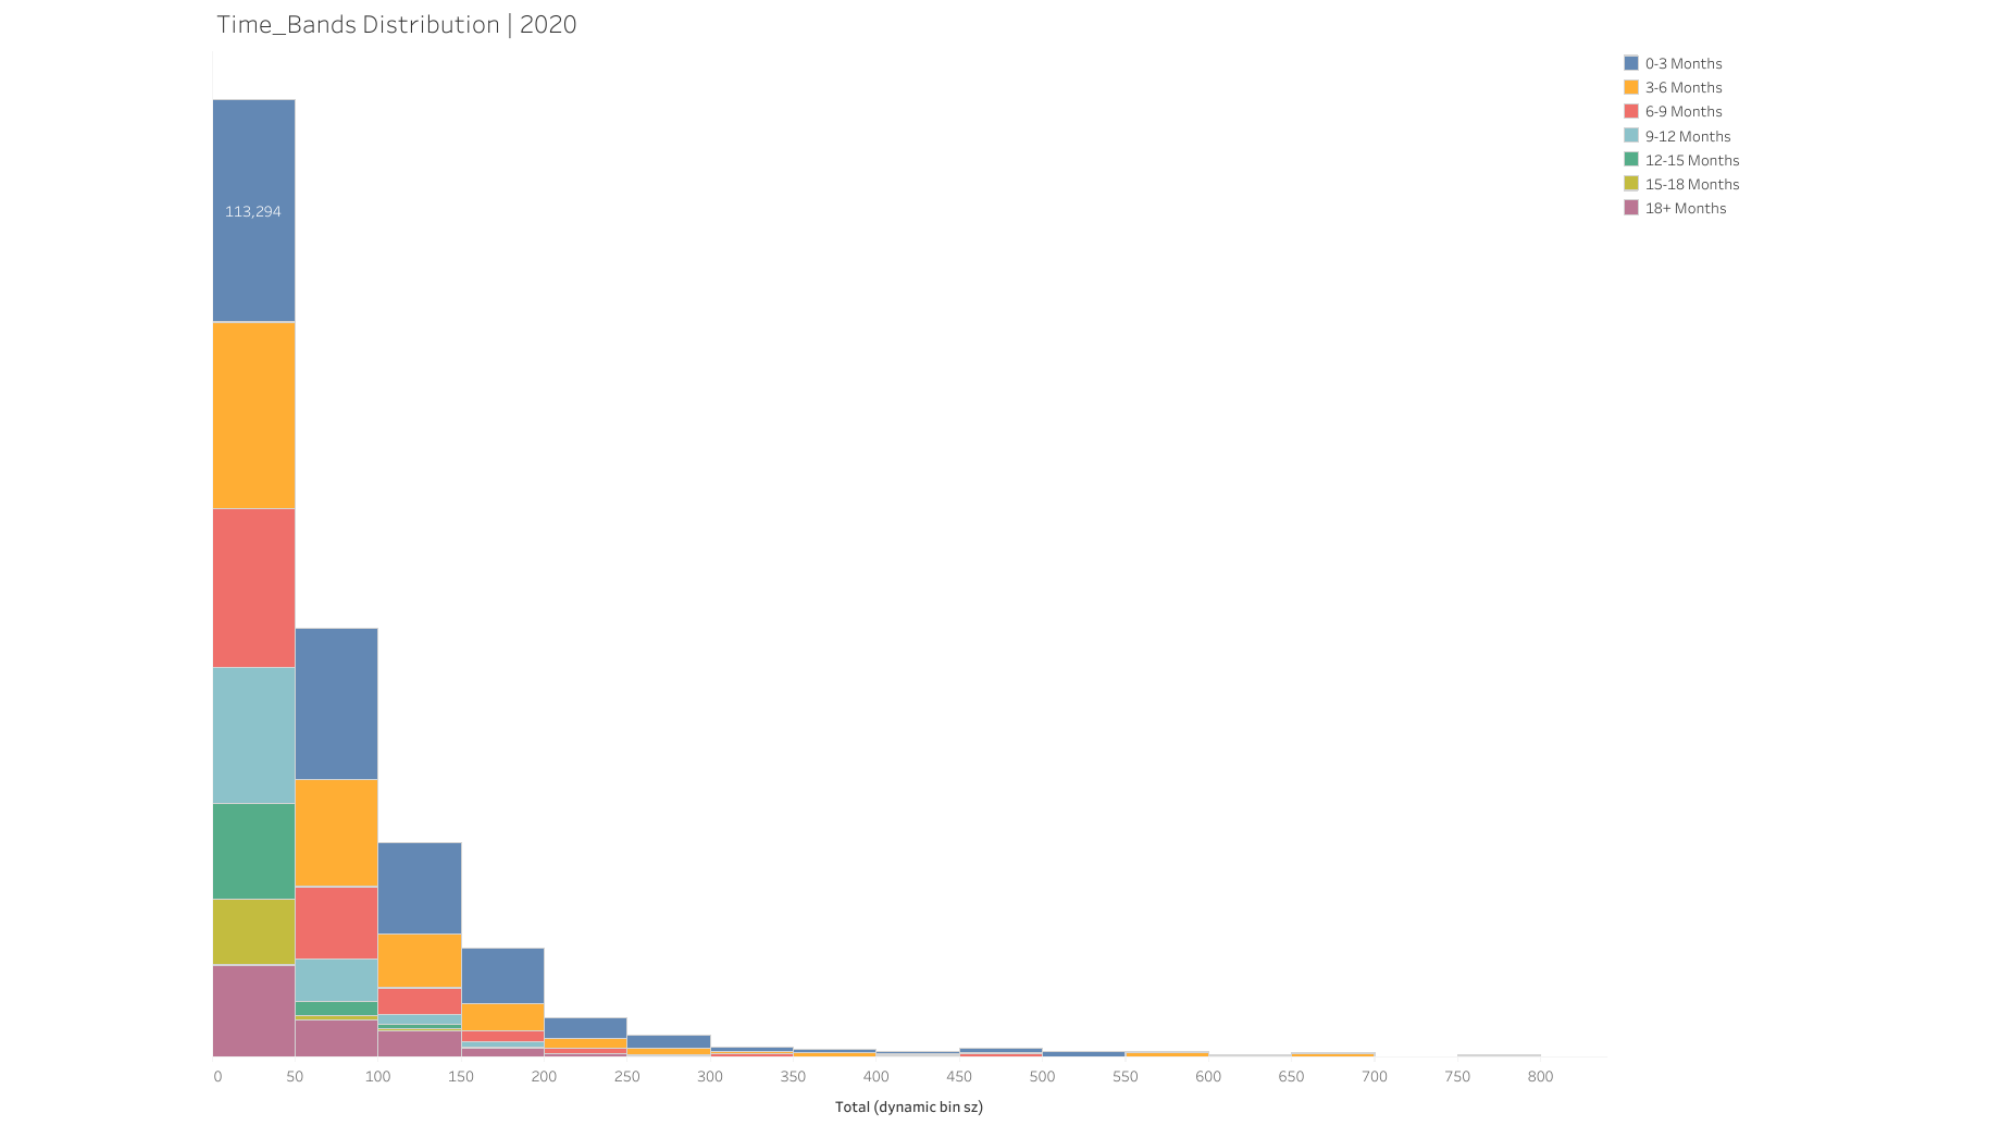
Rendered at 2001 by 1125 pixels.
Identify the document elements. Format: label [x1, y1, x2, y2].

picture [212, 0, 1788, 1125]
